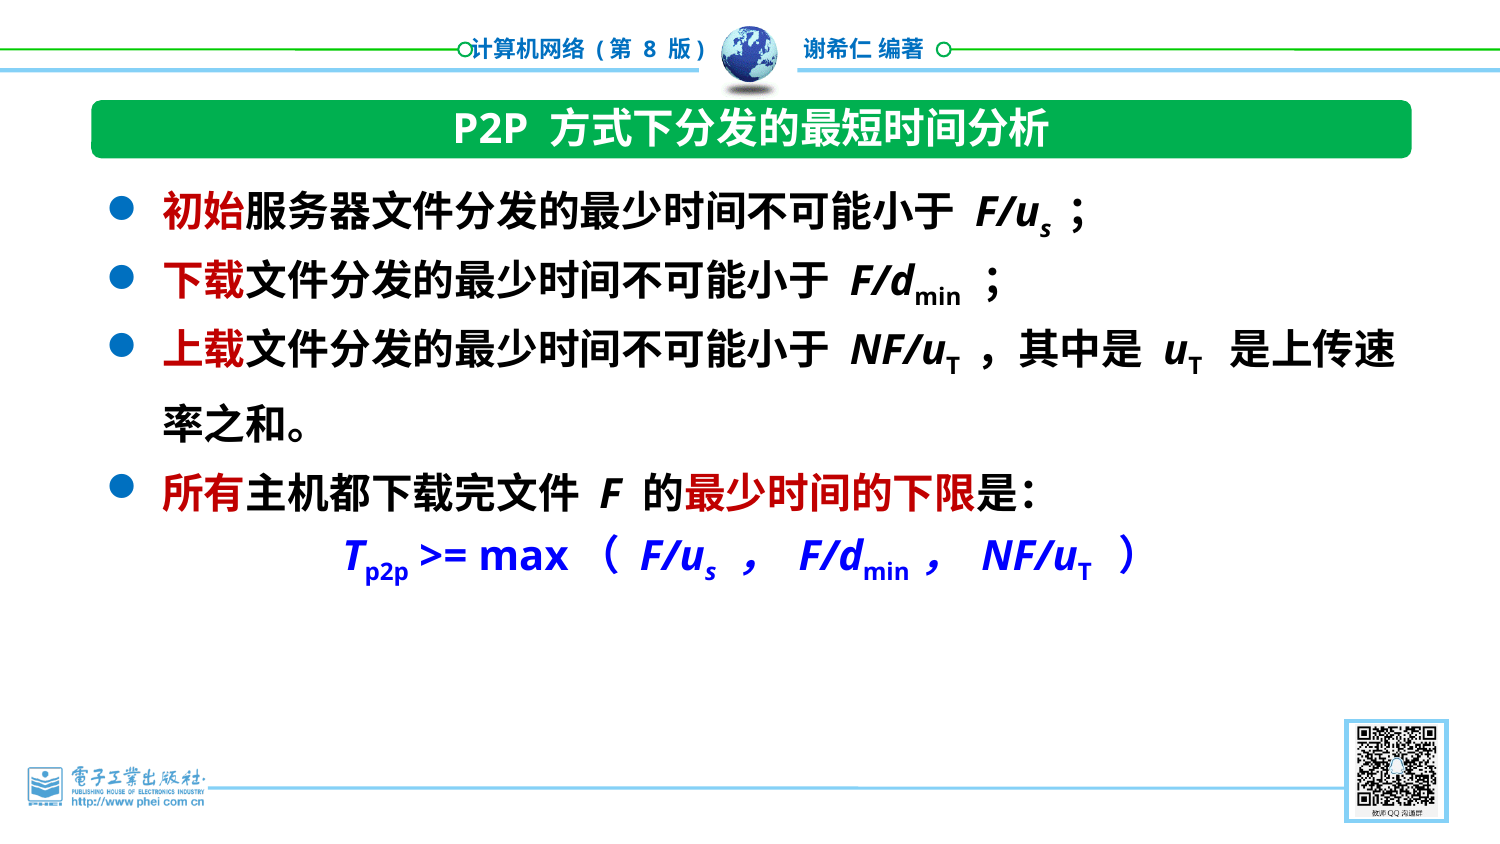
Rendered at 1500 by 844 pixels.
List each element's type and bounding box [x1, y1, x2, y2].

picture [23, 764, 208, 809]
picture [1355, 724, 1438, 817]
text_box [91, 94, 1412, 593]
picture [719, 24, 779, 94]
